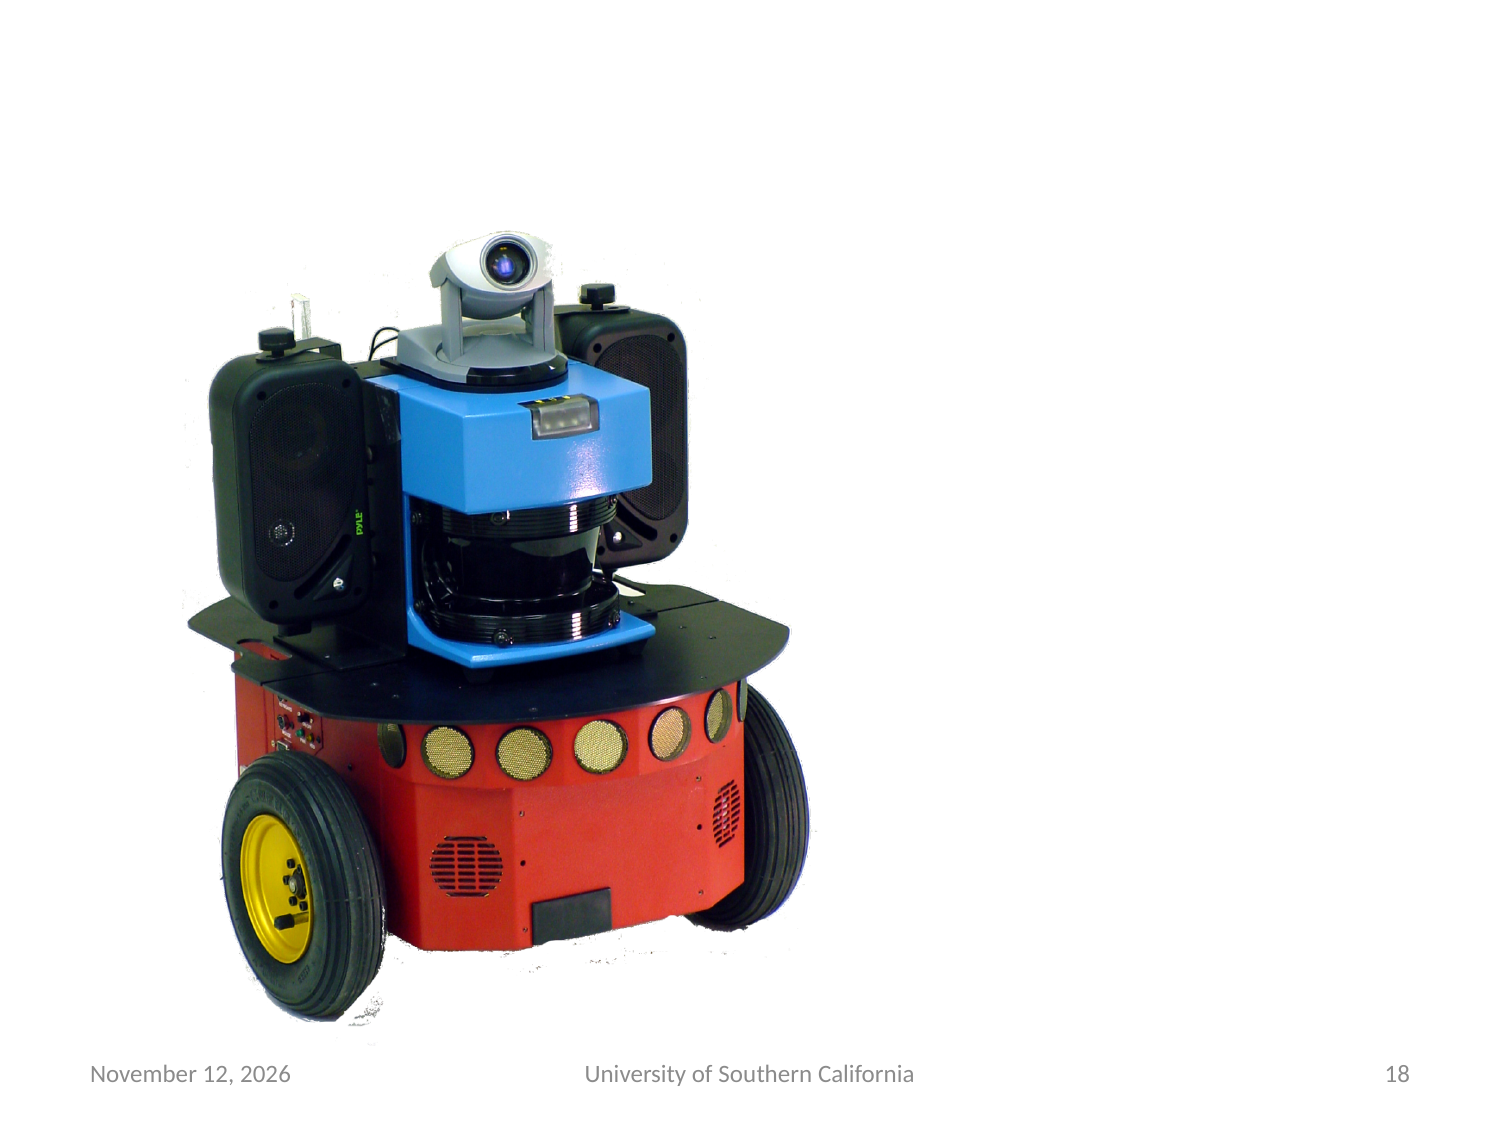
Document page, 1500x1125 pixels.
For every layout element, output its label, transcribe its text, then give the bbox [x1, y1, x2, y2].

picture [182, 222, 819, 1046]
slide_number 18 [1074, 1042, 1425, 1103]
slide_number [75, 1042, 425, 1103]
footer University of Southern California [512, 1042, 988, 1103]
